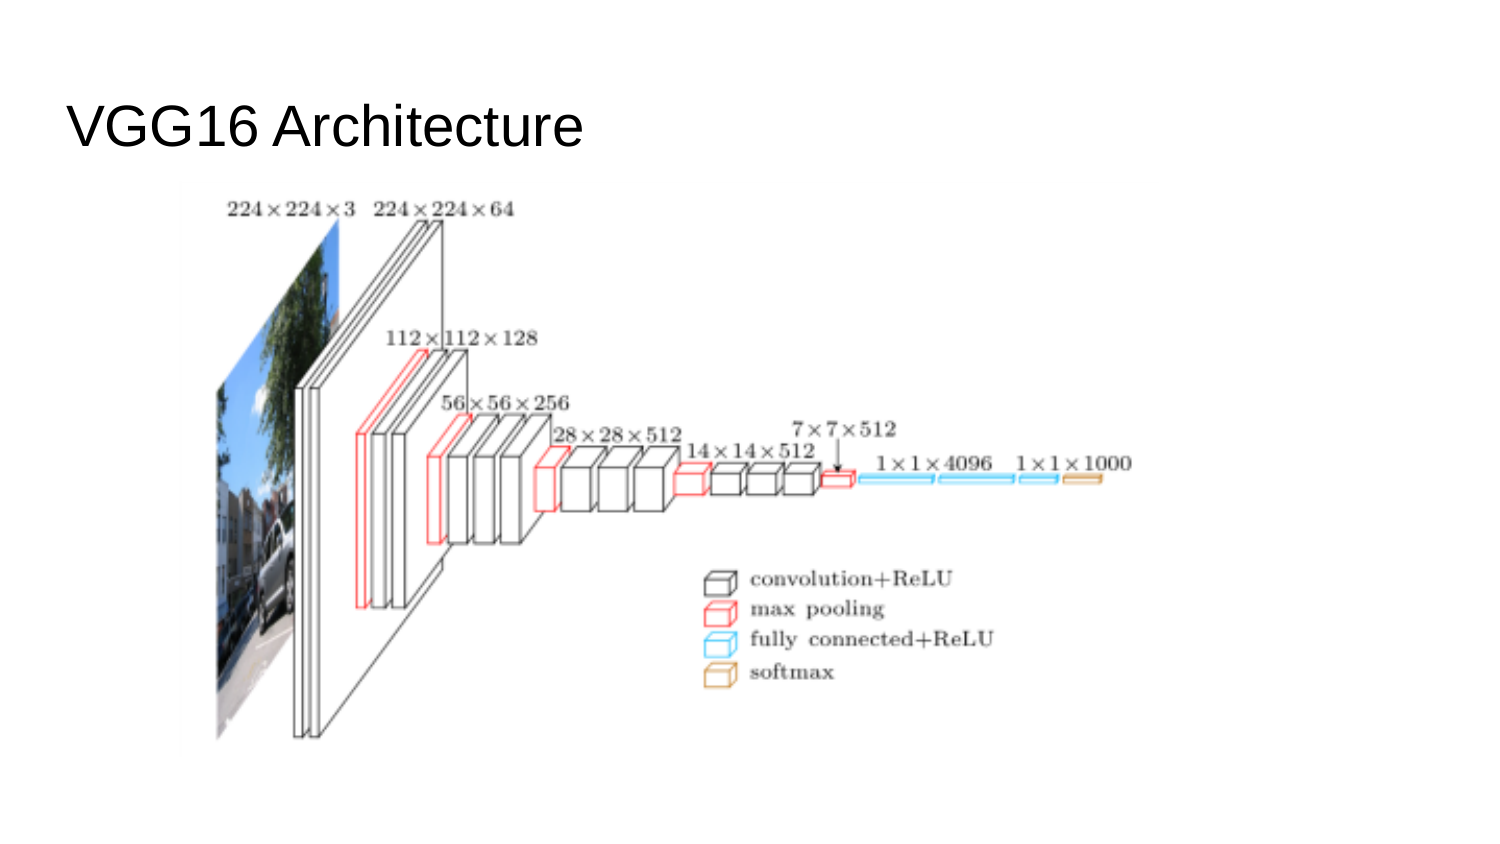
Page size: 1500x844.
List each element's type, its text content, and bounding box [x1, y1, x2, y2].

picture [179, 181, 1159, 757]
title VGG16 Architecture [51, 72, 1449, 167]
